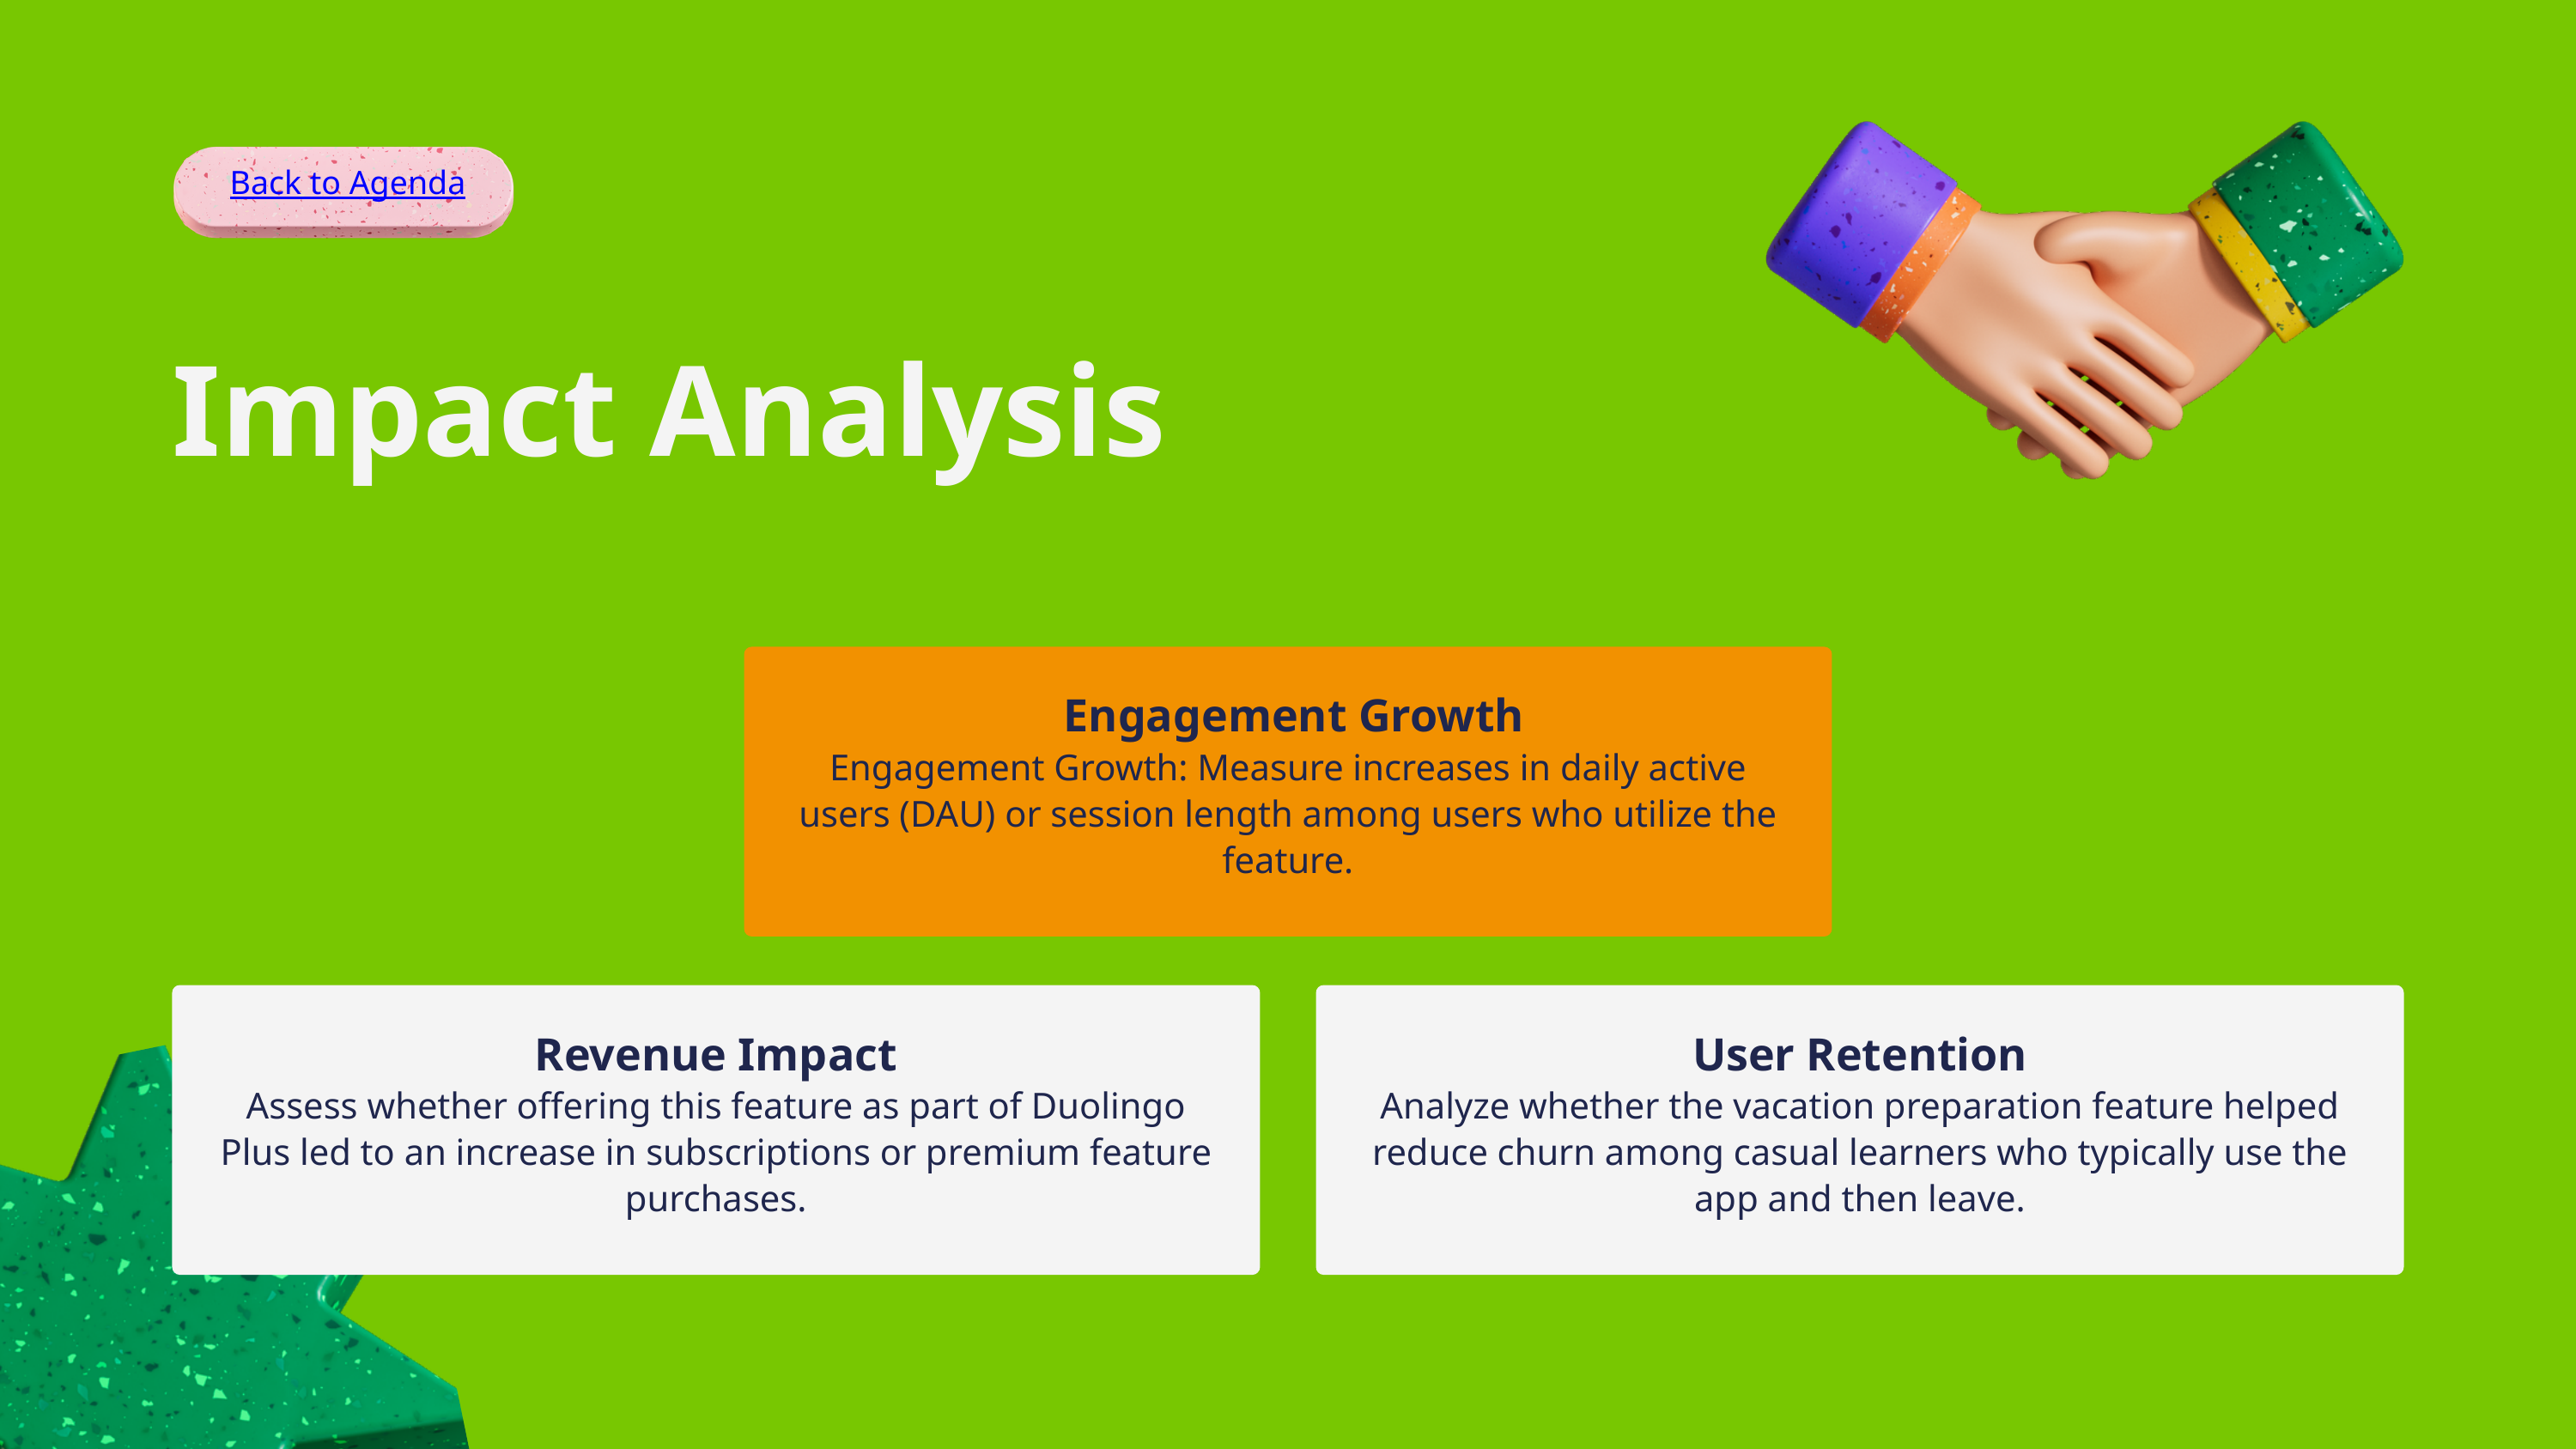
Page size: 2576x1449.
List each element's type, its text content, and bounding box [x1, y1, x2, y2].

text_box Impact Analysis [172, 330, 1655, 482]
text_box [744, 646, 1832, 937]
text_box [0, 1044, 470, 1449]
text_box [1765, 121, 2404, 480]
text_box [172, 985, 1261, 1276]
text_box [1315, 985, 2404, 1276]
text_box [172, 144, 515, 239]
